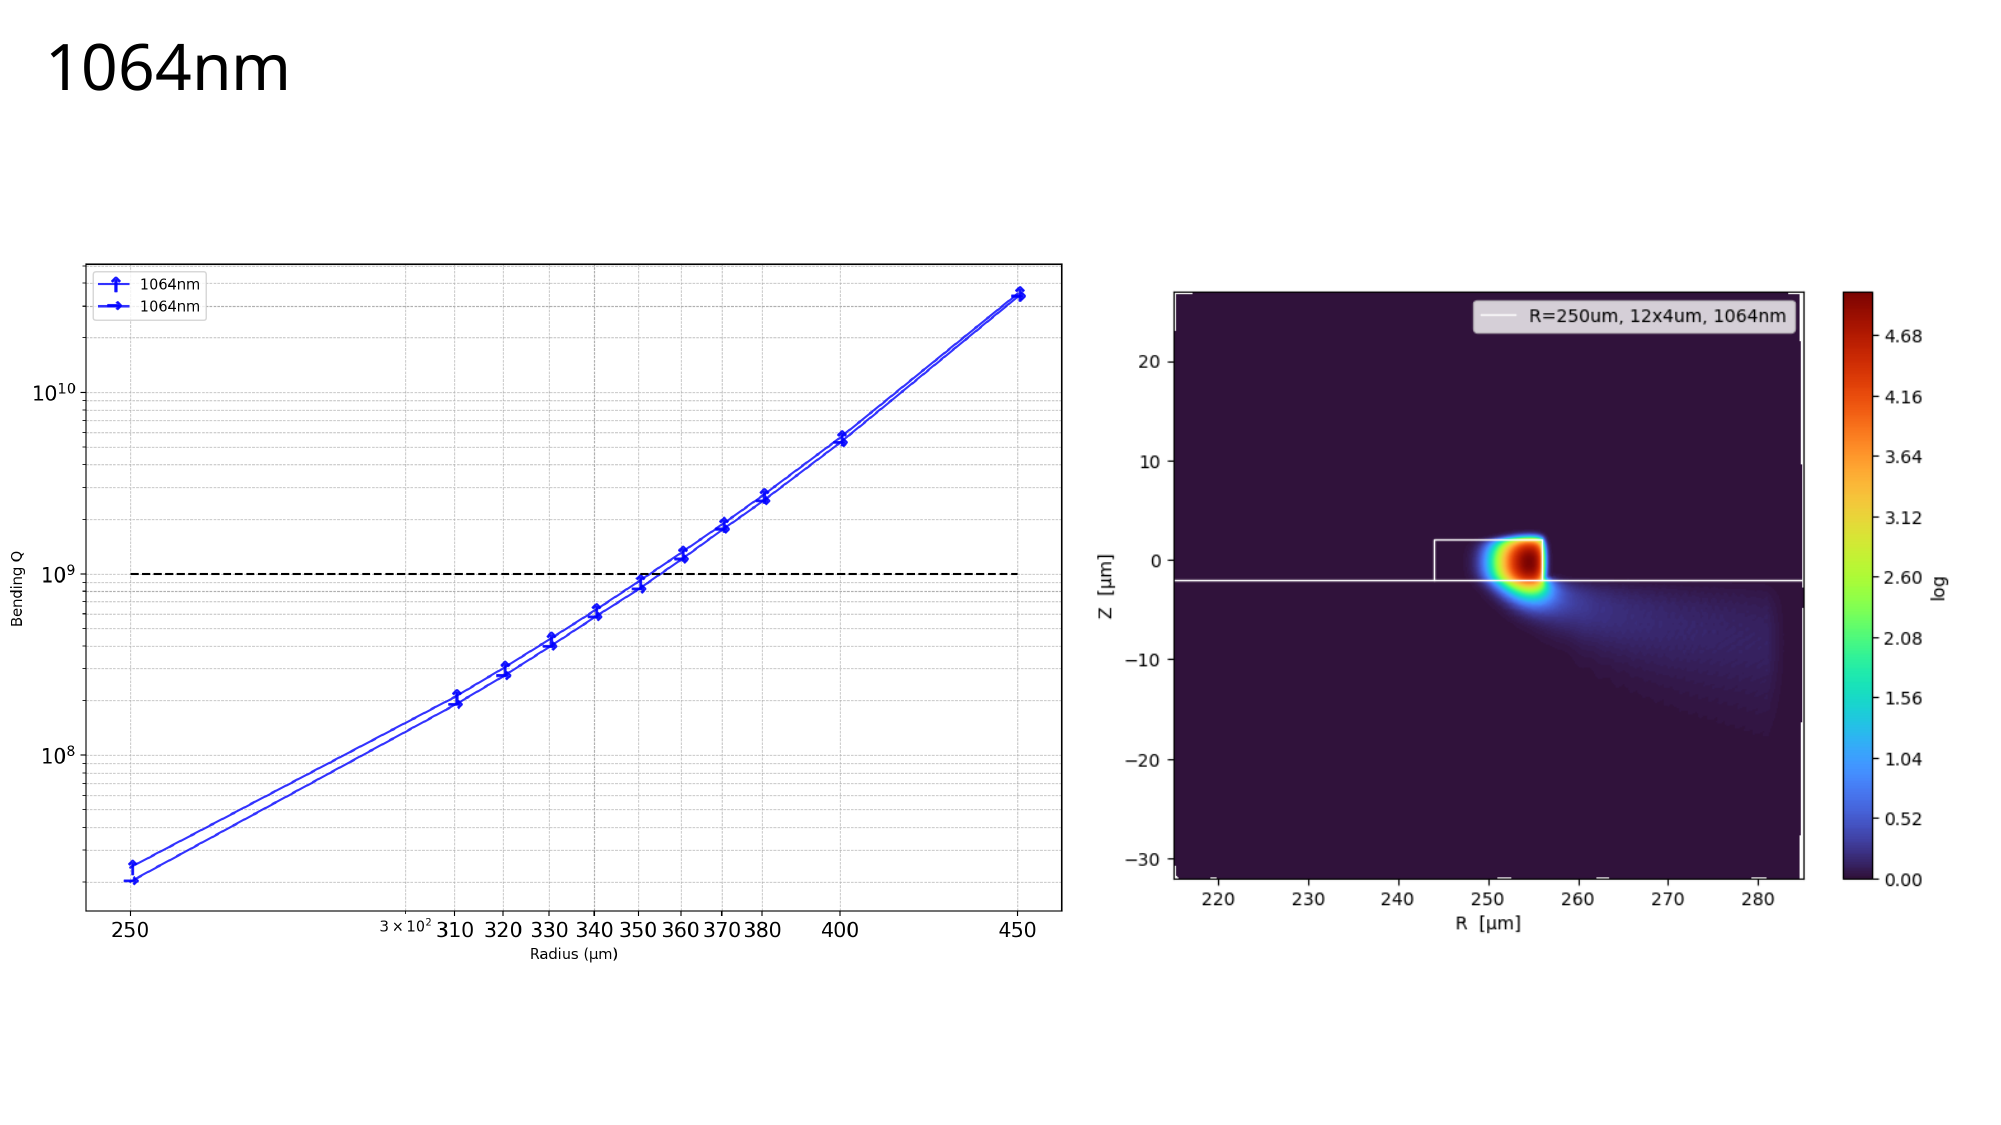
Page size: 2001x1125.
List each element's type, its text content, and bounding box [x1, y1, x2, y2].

title 1064nm [29, 27, 1581, 112]
picture [1086, 279, 1962, 947]
picture [0, 253, 1073, 973]
